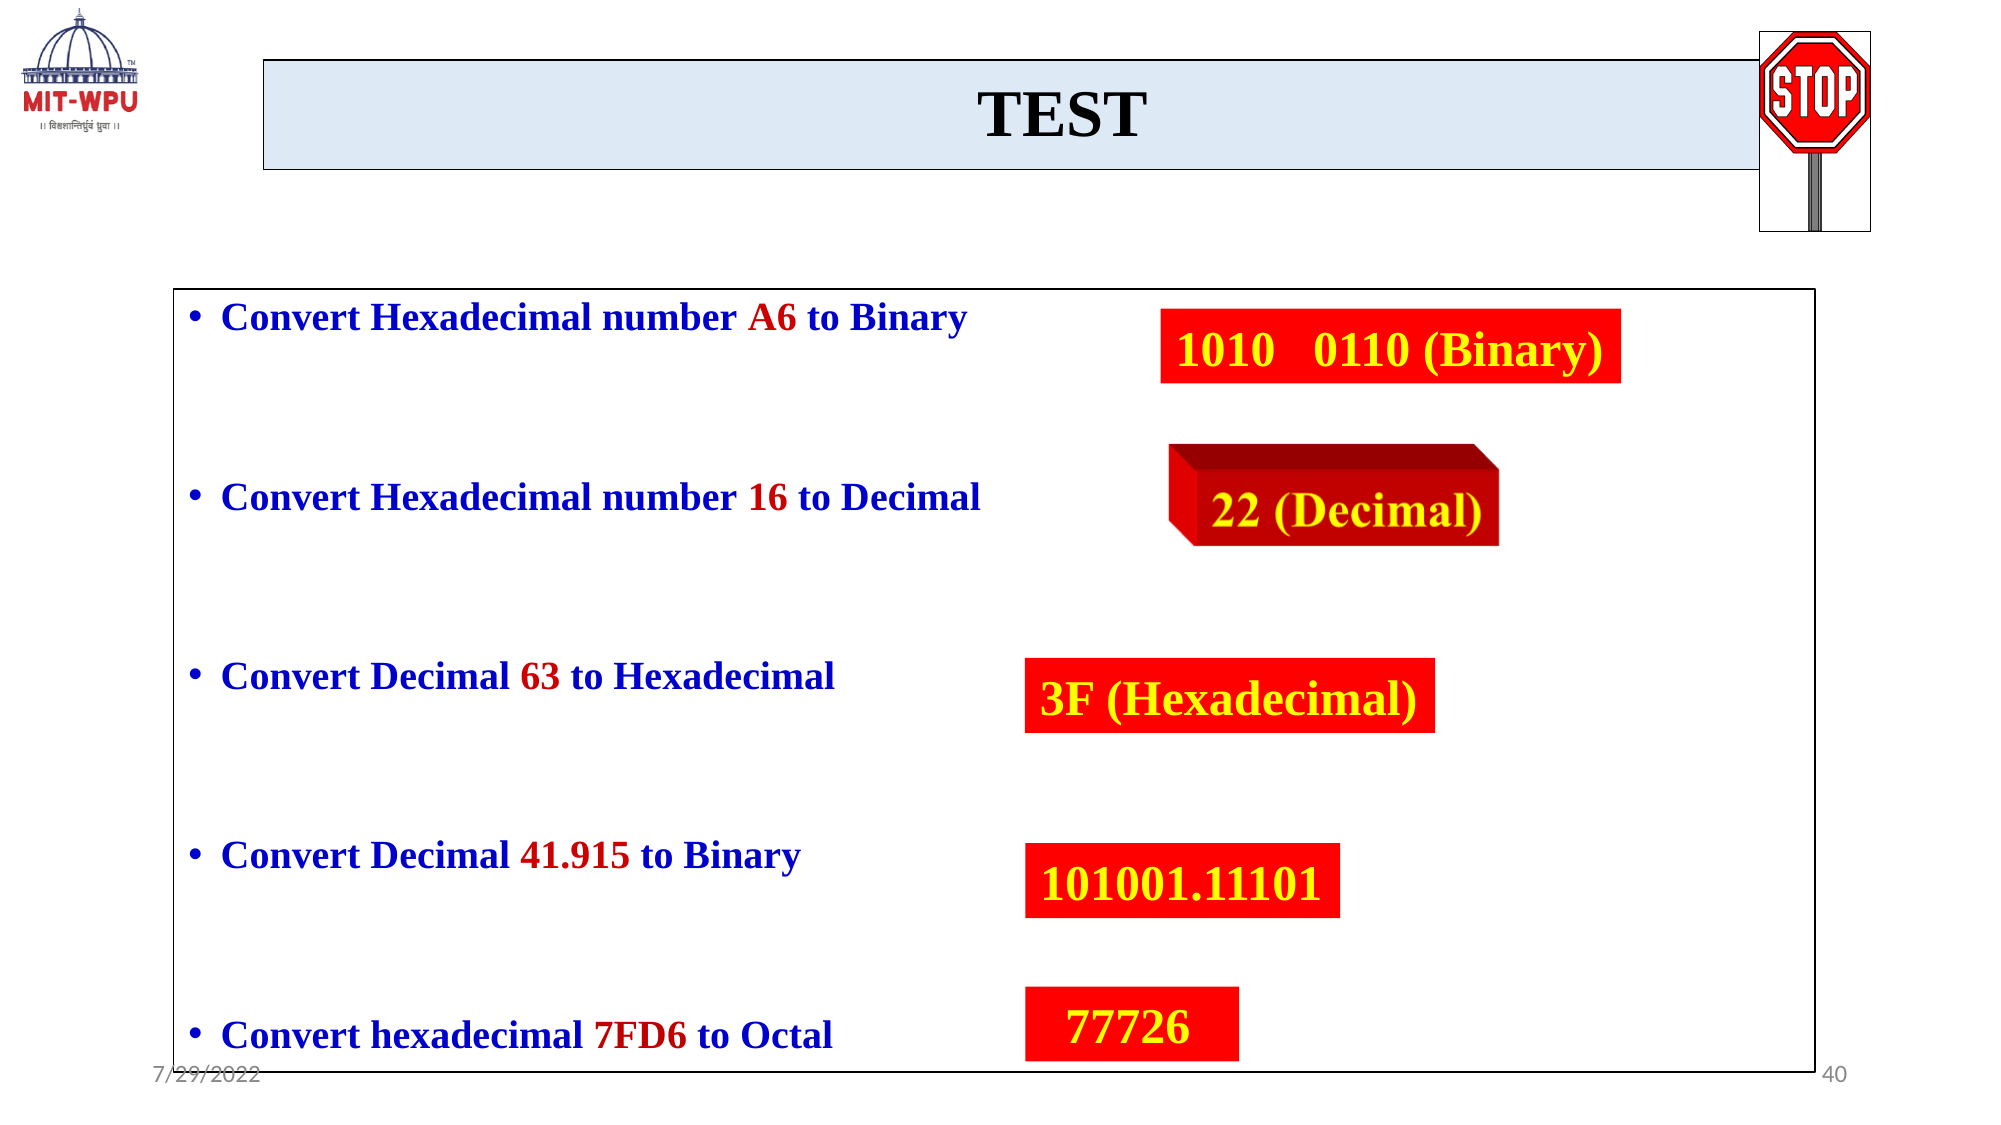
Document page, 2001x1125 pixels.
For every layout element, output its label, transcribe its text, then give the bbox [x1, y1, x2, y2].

text_box 77726 [1025, 986, 1240, 1062]
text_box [1759, 30, 1871, 232]
text_box 3F (Hexadecimal) [1024, 657, 1436, 733]
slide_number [137, 1042, 588, 1103]
text_box 101001.11101 [1025, 843, 1341, 919]
text_box 1010 0110 (Binary) [1160, 308, 1622, 384]
list Convert Hexadecimal number A6 to Binary Convert Hexadecimal number 16 to Decimal Convert Decimal 63 to Hexadecimal Convert Decimal 41.915 to Binary Convert hexadecimal 7FD6 to Octal [173, 288, 1816, 1073]
slide_number ‹#› [1412, 1042, 1863, 1103]
picture [21, 8, 153, 133]
title TEST [263, 59, 1753, 170]
picture [1166, 440, 1514, 570]
